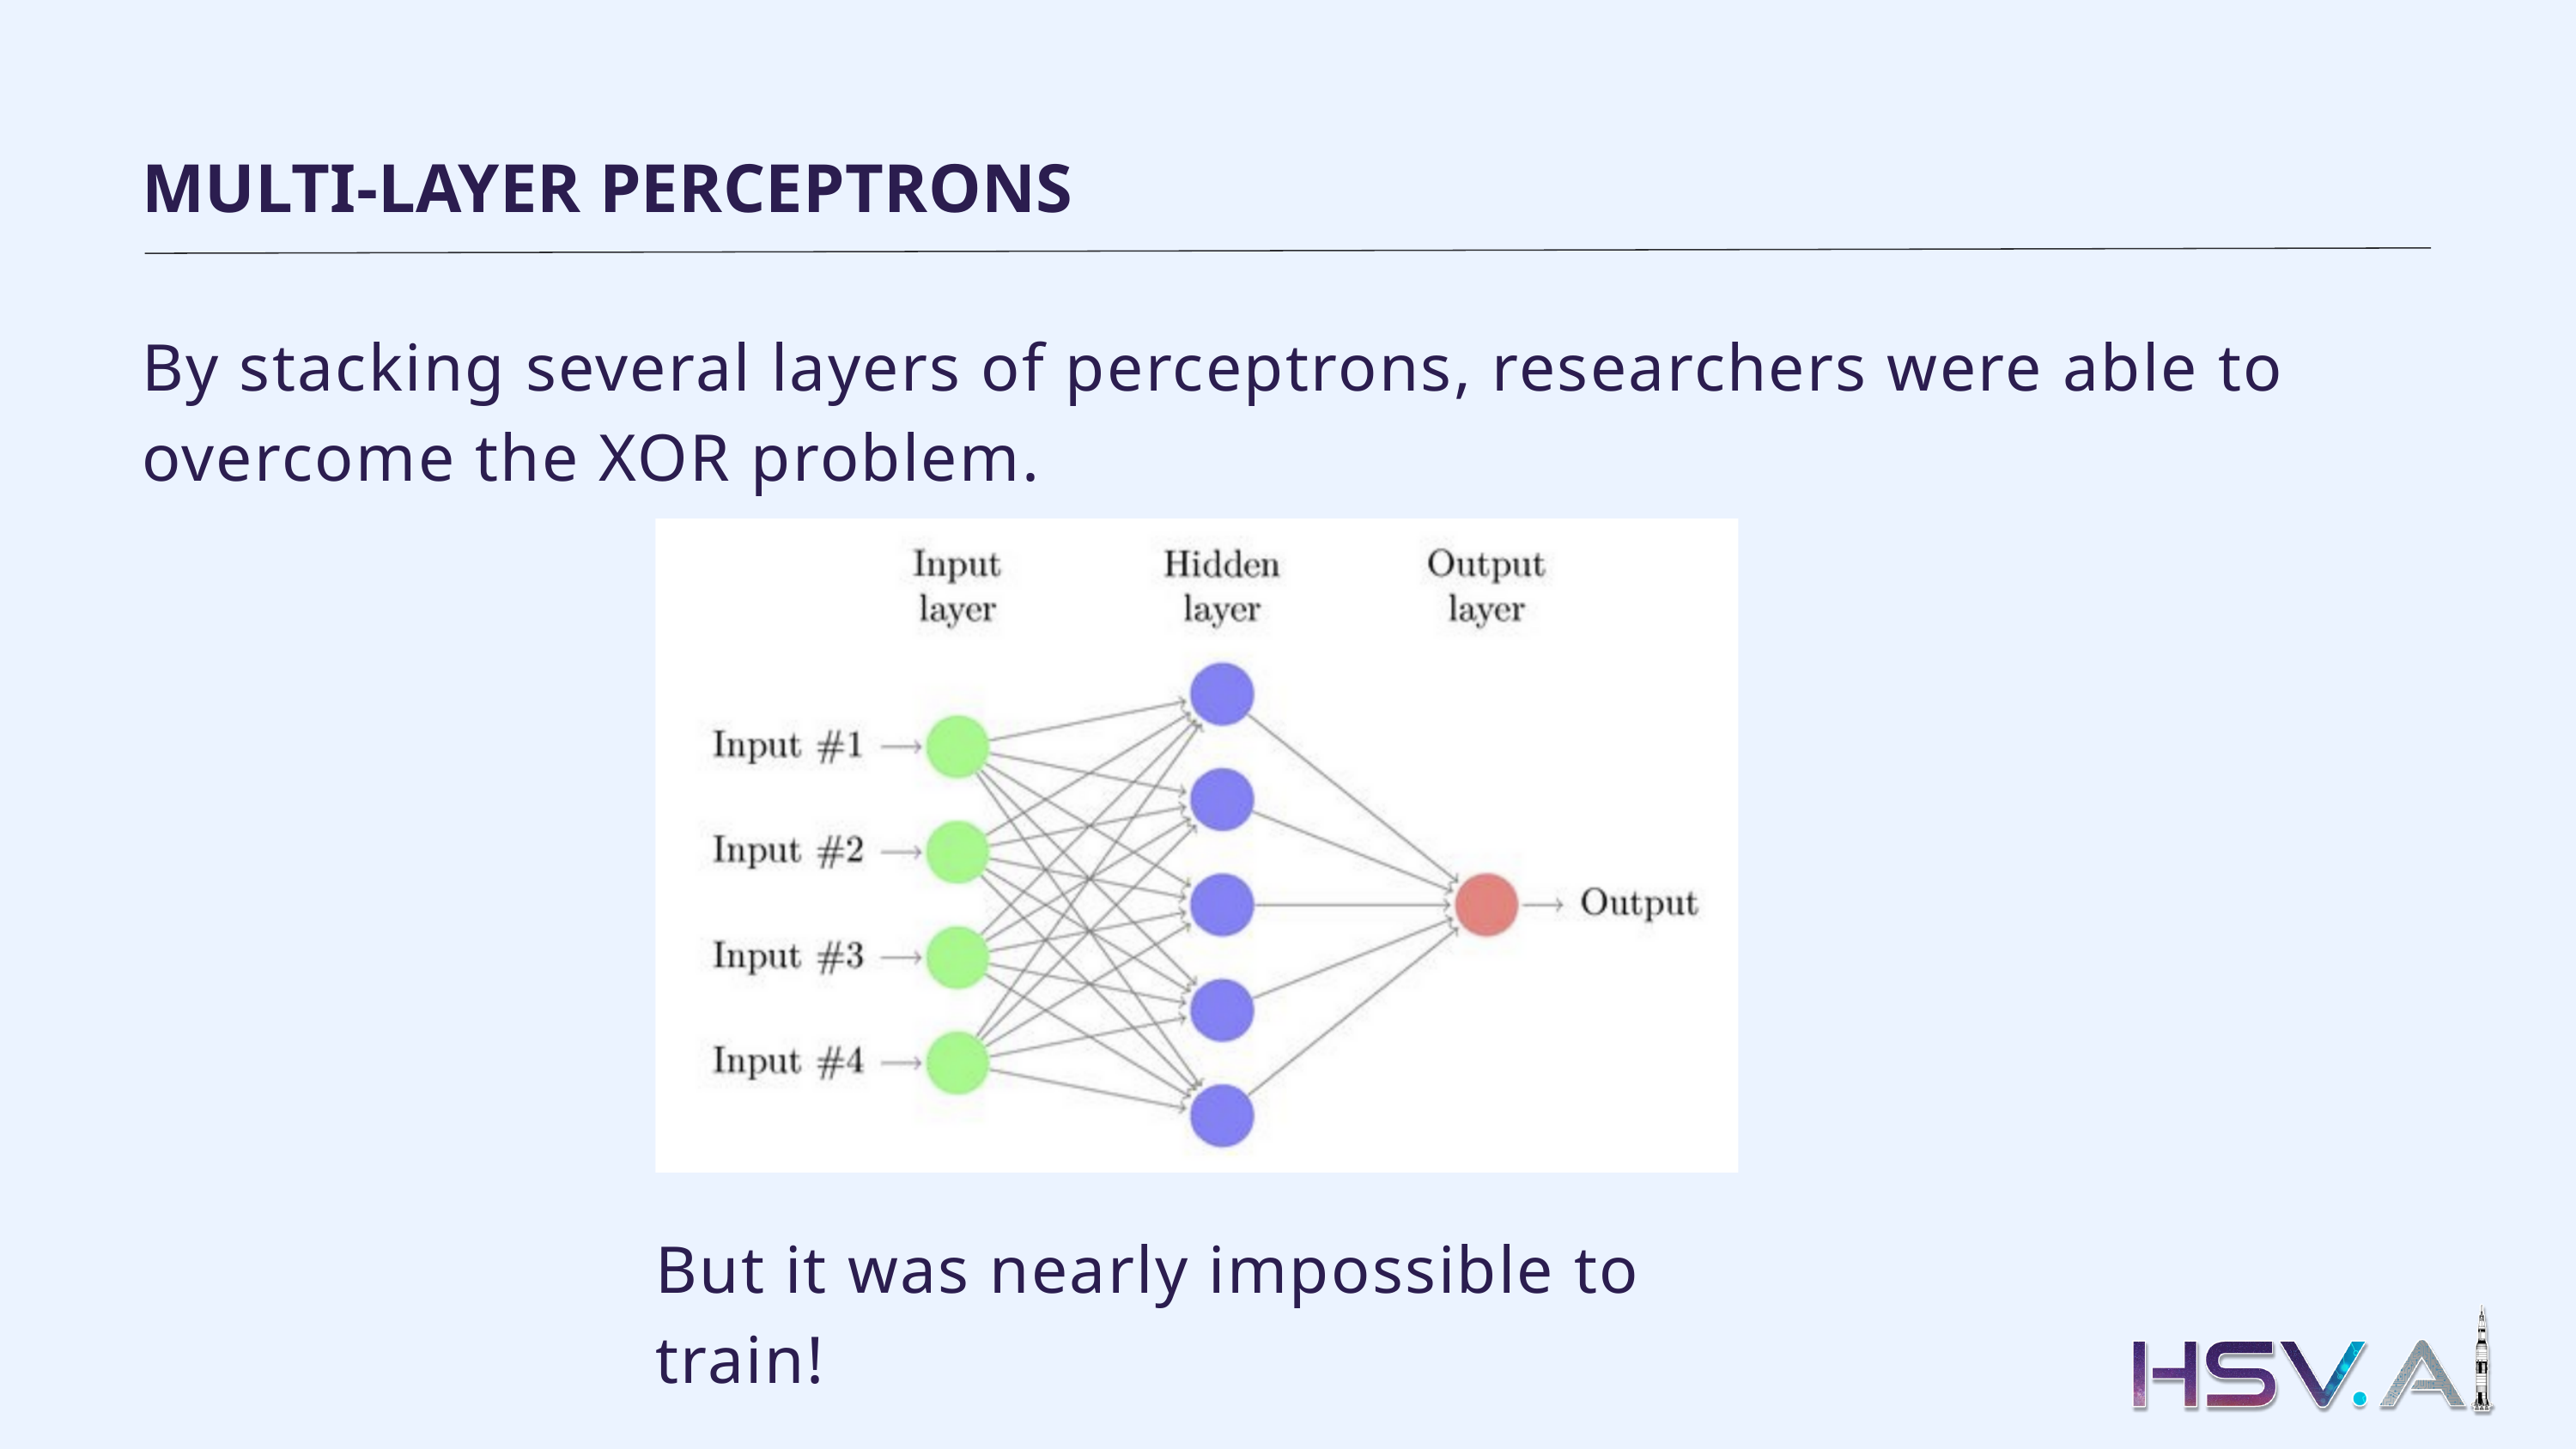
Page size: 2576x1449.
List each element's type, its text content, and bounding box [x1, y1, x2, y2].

text_box [2111, 1303, 2523, 1419]
text_box By stacking several layers of perceptrons, researchers were able to overcome the XOR problem. [142, 313, 2432, 494]
text_box But it was nearly impossible to train! [655, 1216, 1761, 1397]
text_box [655, 518, 1739, 1173]
text_box MULTI-LAYER PERCEPTRONS [142, 132, 2428, 226]
